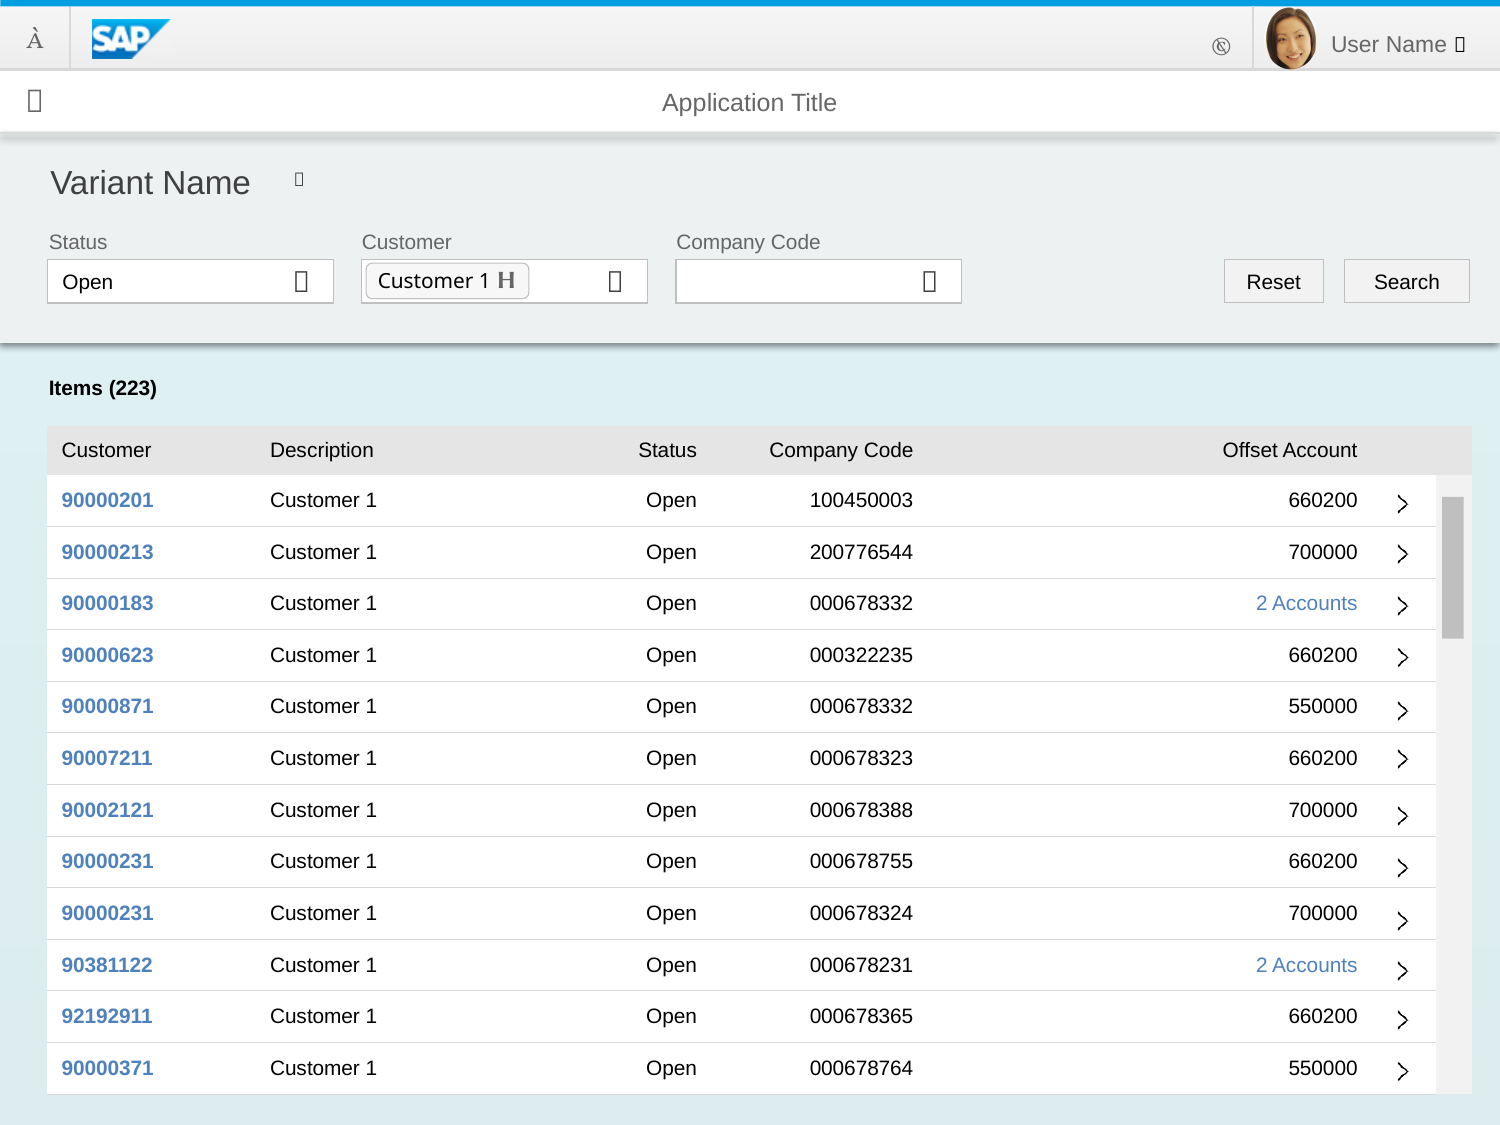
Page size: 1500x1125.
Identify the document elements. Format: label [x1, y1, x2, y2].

picture [1263, 7, 1318, 70]
text_box [2, 135, 1498, 140]
text_box [675, 255, 967, 308]
picture [1385, 794, 1423, 1105]
text_box [0, 0, 1500, 70]
text_box [50, 161, 424, 203]
text_box [546, 255, 652, 308]
text_box [0, 142, 1500, 1125]
picture [1385, 483, 1423, 792]
text_box [0, 80, 1500, 132]
text_box [362, 250, 542, 310]
